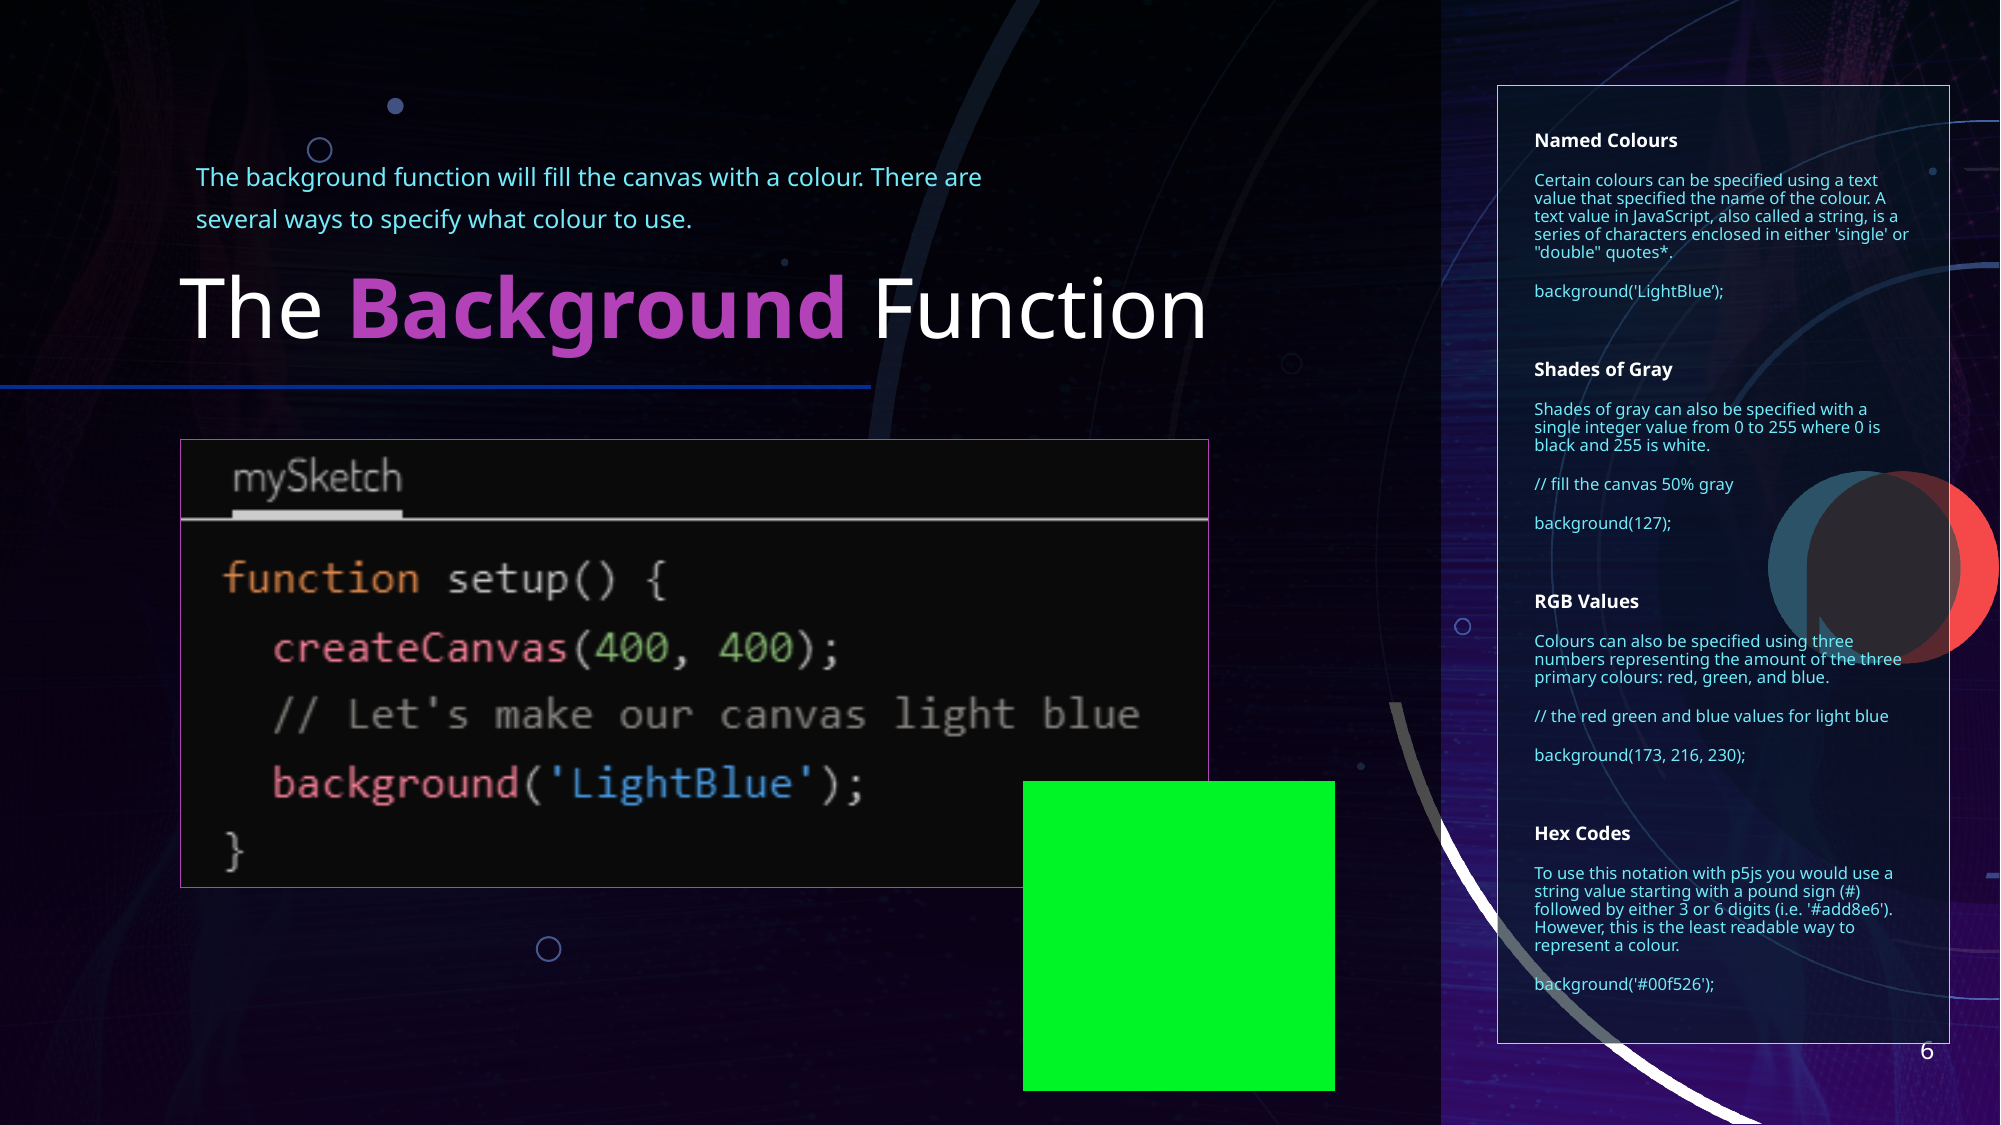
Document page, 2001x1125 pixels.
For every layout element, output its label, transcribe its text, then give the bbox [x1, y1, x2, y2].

text_box The background function will fill the canvas with a colour. There are several ways to specify what colour to use. [180, 142, 1082, 250]
slide_number 6 [1499, 1044, 1950, 1082]
picture [180, 0, 2000, 1124]
title The Background Function [164, 172, 1464, 364]
